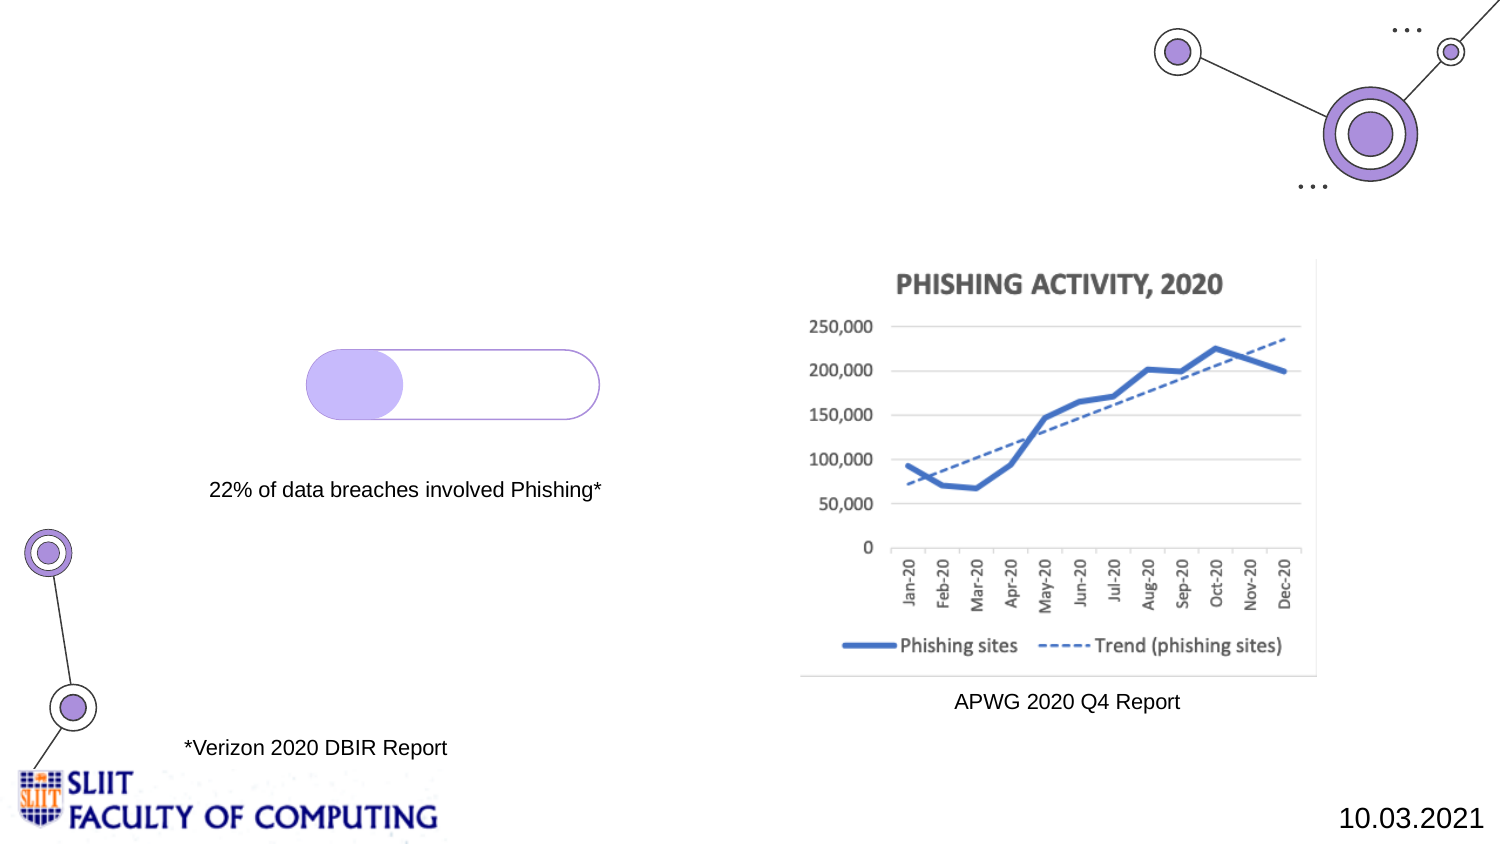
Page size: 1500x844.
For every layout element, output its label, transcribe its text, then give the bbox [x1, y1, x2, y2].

text_box APWG 2020 Q4 Report [939, 685, 1204, 721]
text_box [0, 768, 1500, 844]
picture [800, 259, 1318, 677]
text_box *Verizon 2020 DBIR Report [169, 726, 620, 767]
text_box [169, 349, 815, 584]
